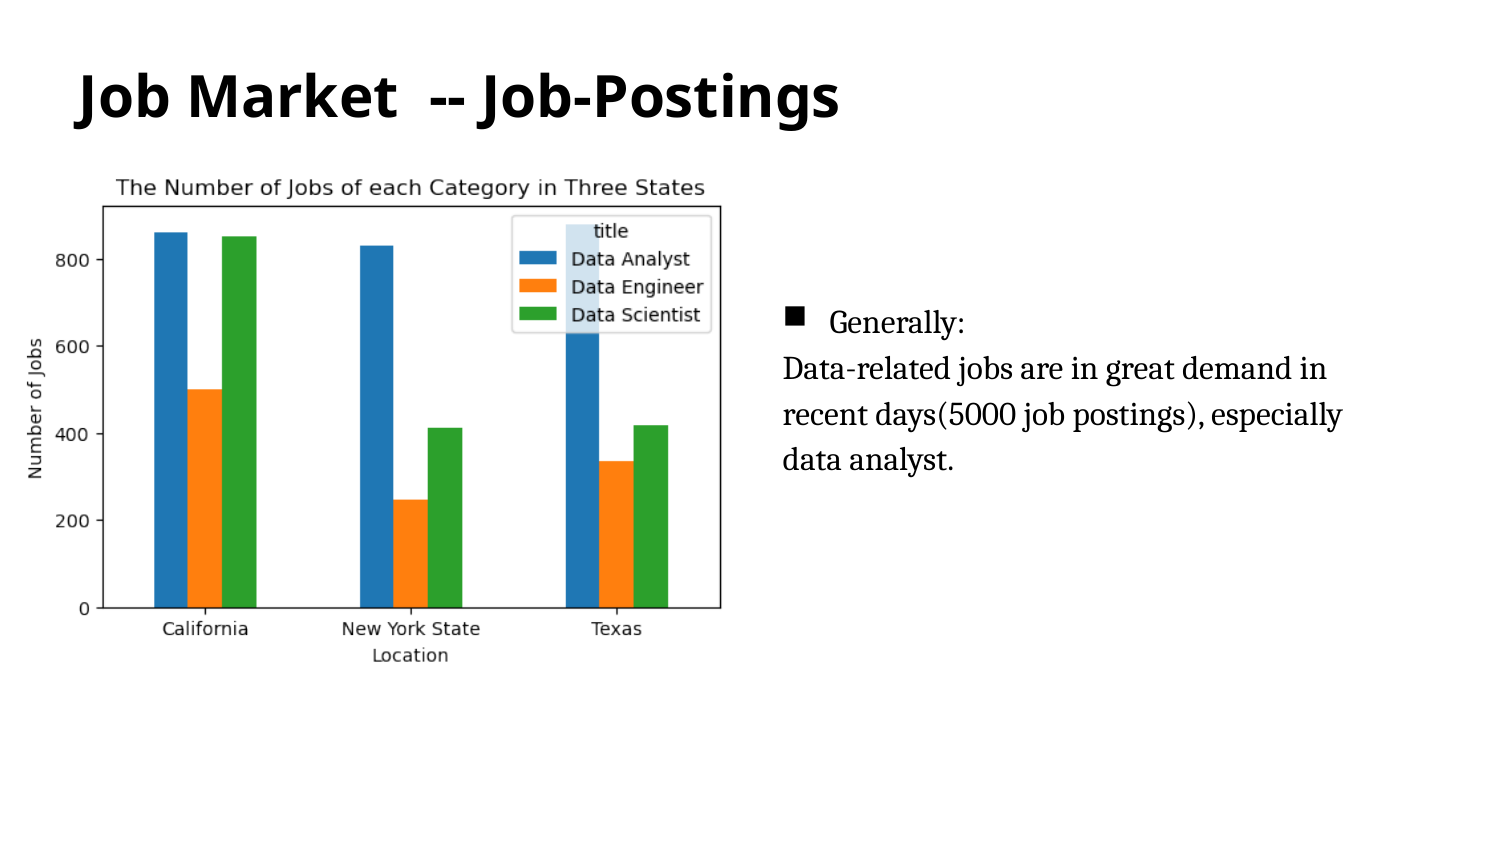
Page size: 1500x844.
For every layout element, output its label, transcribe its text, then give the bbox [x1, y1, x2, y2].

text_box Generally: Data-related jobs are in great demand in recent days(5000 job postings), especially data analyst. [767, 287, 1413, 485]
picture [15, 165, 733, 678]
title Job Market -- Job-Postings [64, 44, 1462, 139]
